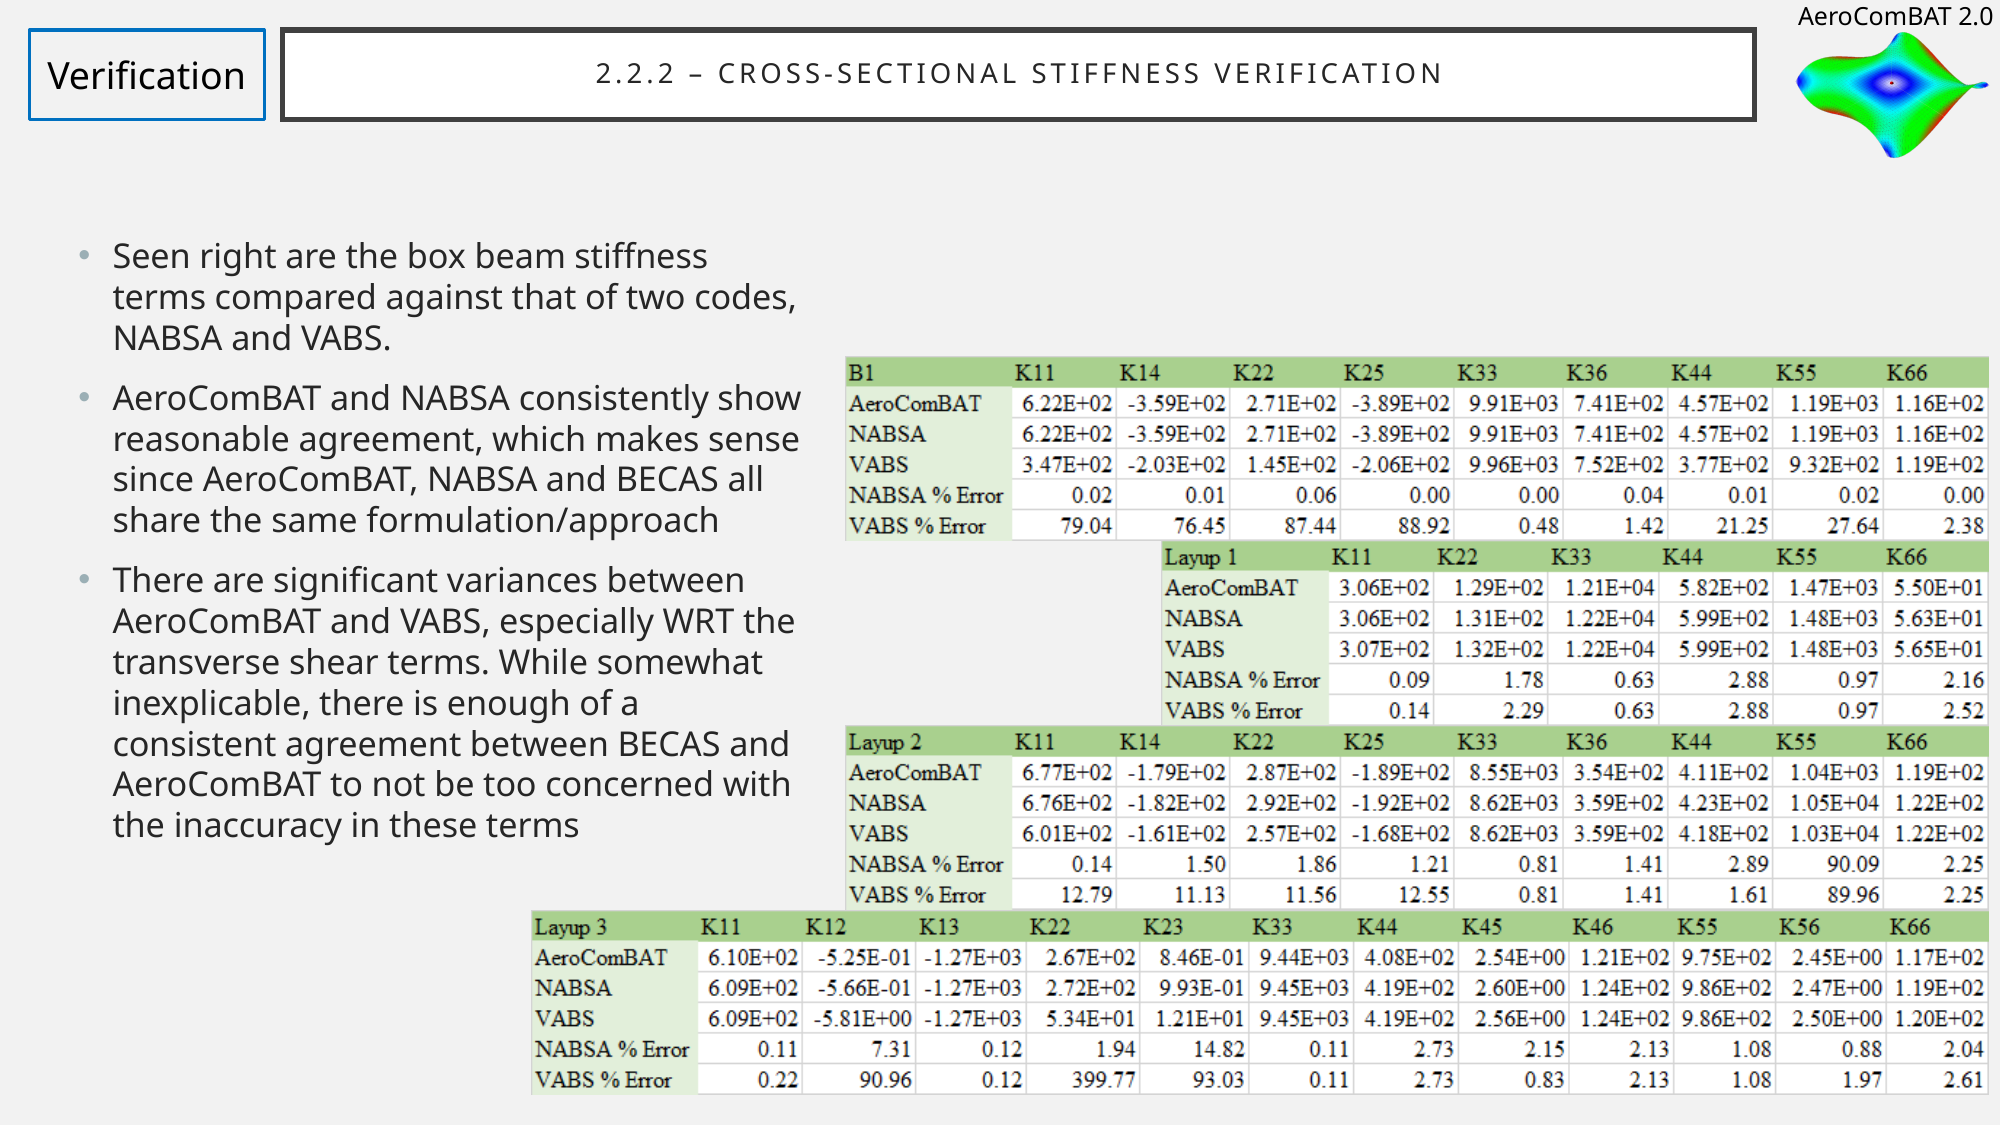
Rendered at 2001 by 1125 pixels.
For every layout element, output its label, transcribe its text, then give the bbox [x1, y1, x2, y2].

picture [531, 356, 1989, 1095]
title 2.2.2 – Cross-Sectional Stiffness Verification [280, 27, 1757, 122]
picture [1794, 31, 1990, 159]
text_box Verification [28, 29, 265, 121]
list Seen right are the box beam stiffness terms compared against that of two codes, NABSA and VABS. AeroComBAT and NABSA consistently show reasonable agreement, which makes sense since AeroComBAT, NABSA and BECAS all share the same formulation/approach There are significant variances between AeroComBAT and VABS, especially WRT the transverse shear terms. While somewhat inexplicable, there is enough of a consistent agreement between BECAS and AeroComBAT to not be too concerned with the inaccuracy in these terms [63, 227, 823, 900]
